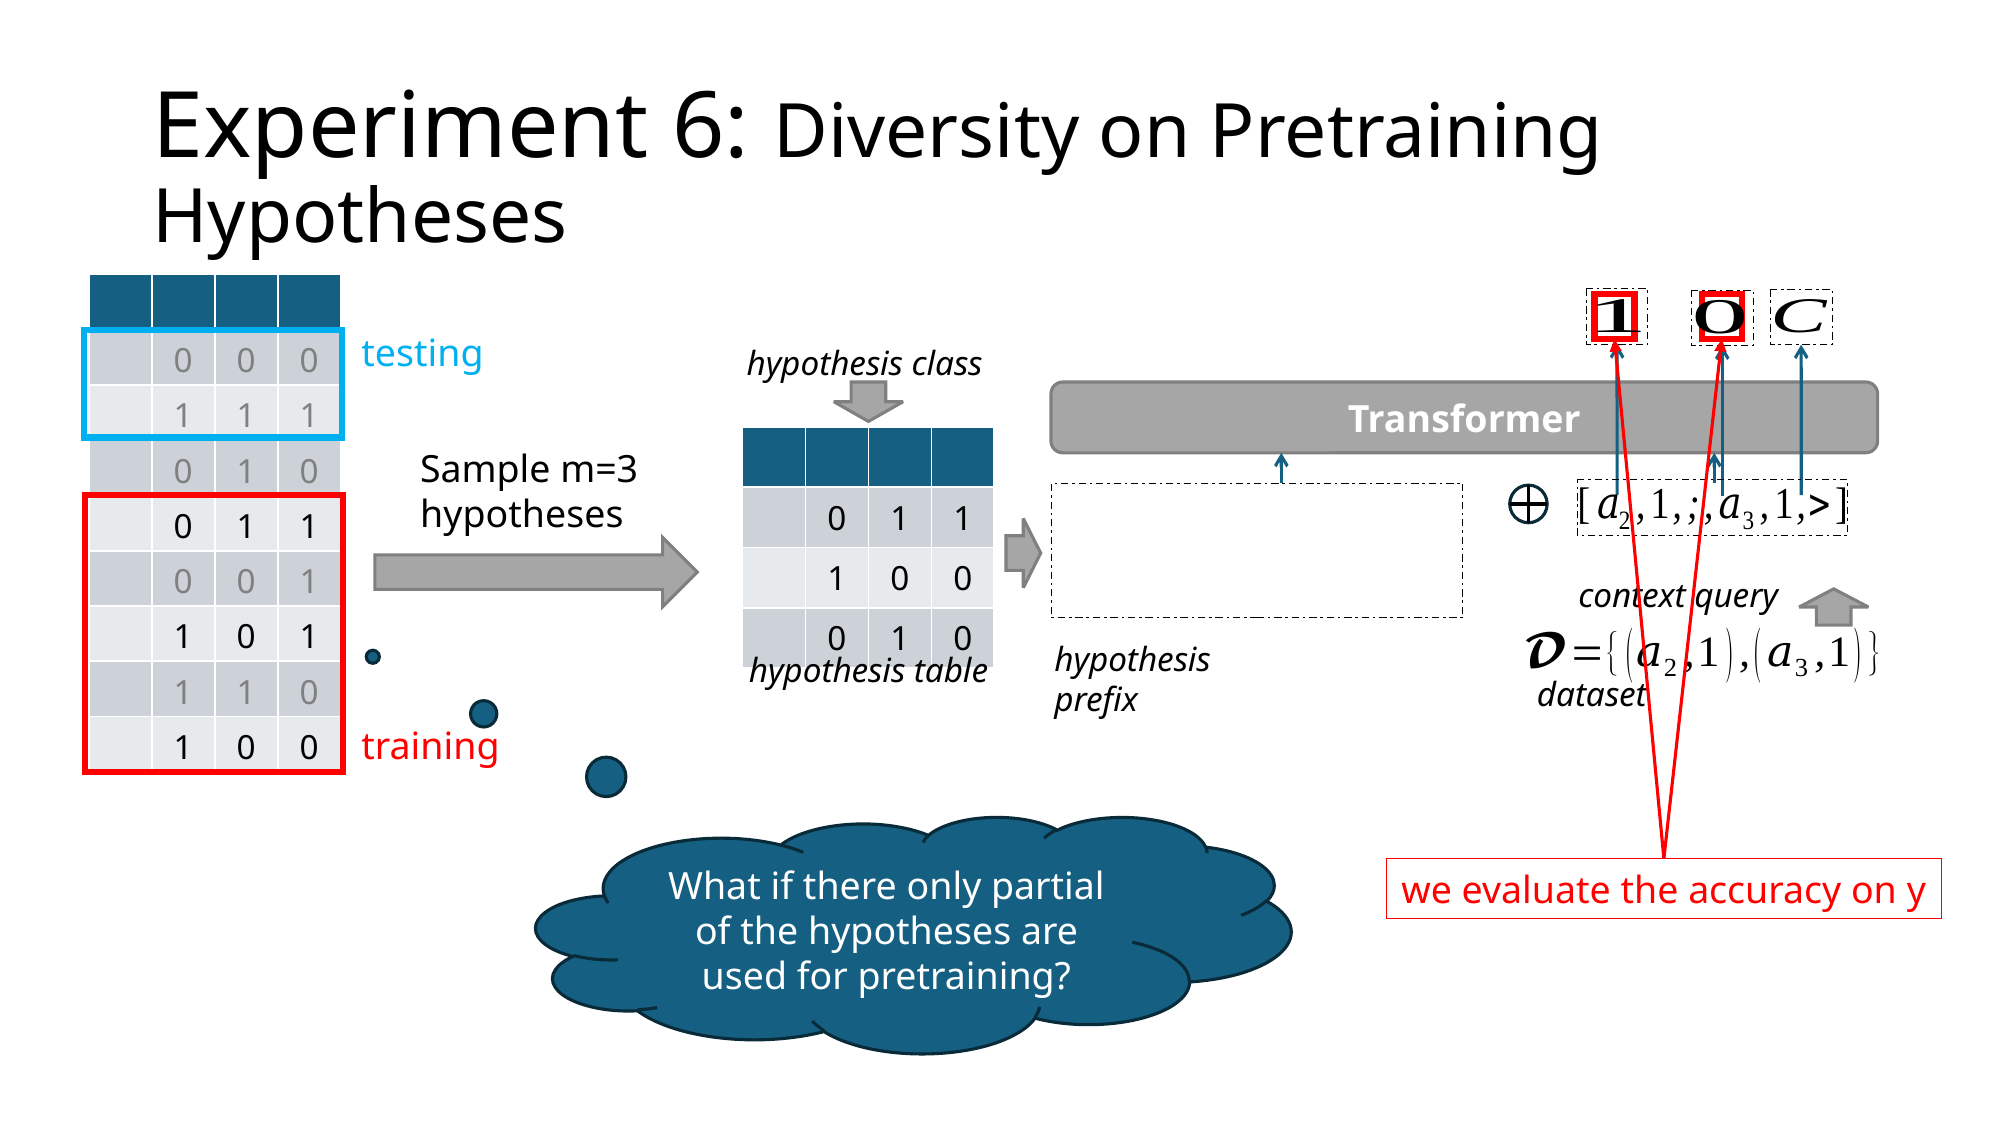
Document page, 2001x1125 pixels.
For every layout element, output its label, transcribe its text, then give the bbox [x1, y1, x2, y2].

text_box testing [346, 321, 614, 382]
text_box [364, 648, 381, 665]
text_box [833, 380, 904, 424]
text_box [1806, 587, 1870, 627]
text_box [1508, 483, 1549, 525]
text_box context query [1563, 566, 1614, 622]
text_box context query [1723, 566, 1806, 622]
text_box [1614, 338, 1663, 859]
text_box [1700, 323, 1743, 341]
text_box hypothesis class [731, 334, 1026, 389]
text_box [1706, 302, 1734, 332]
text_box [1700, 293, 1743, 310]
text_box Sample m=3 hypotheses [405, 437, 671, 543]
text_box Transformer [1049, 380, 1614, 455]
text_box Transformer [1803, 380, 1880, 455]
text_box [1593, 293, 1636, 341]
text_box hypothesis prefix [1039, 631, 1316, 726]
text_box What if there only partial of the hypotheses are used for pretraining? [584, 757, 628, 799]
text_box [83, 328, 344, 439]
text_box training [346, 714, 614, 775]
text_box [83, 494, 344, 774]
text_box [373, 543, 700, 611]
text_box What if there only partial of the hypotheses are used for pretraining? [533, 815, 1293, 1056]
text_box we evaluate the accuracy on y [1386, 858, 1942, 919]
text_box [1004, 517, 1043, 589]
text_box hypothesis table [734, 641, 1011, 697]
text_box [1663, 338, 1723, 859]
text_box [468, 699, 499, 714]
text_box Transformer [1724, 380, 1799, 455]
title Experiment 6: Diversity on Pretraining Hypotheses [137, 59, 1863, 278]
text_box dataset [1522, 665, 1614, 721]
